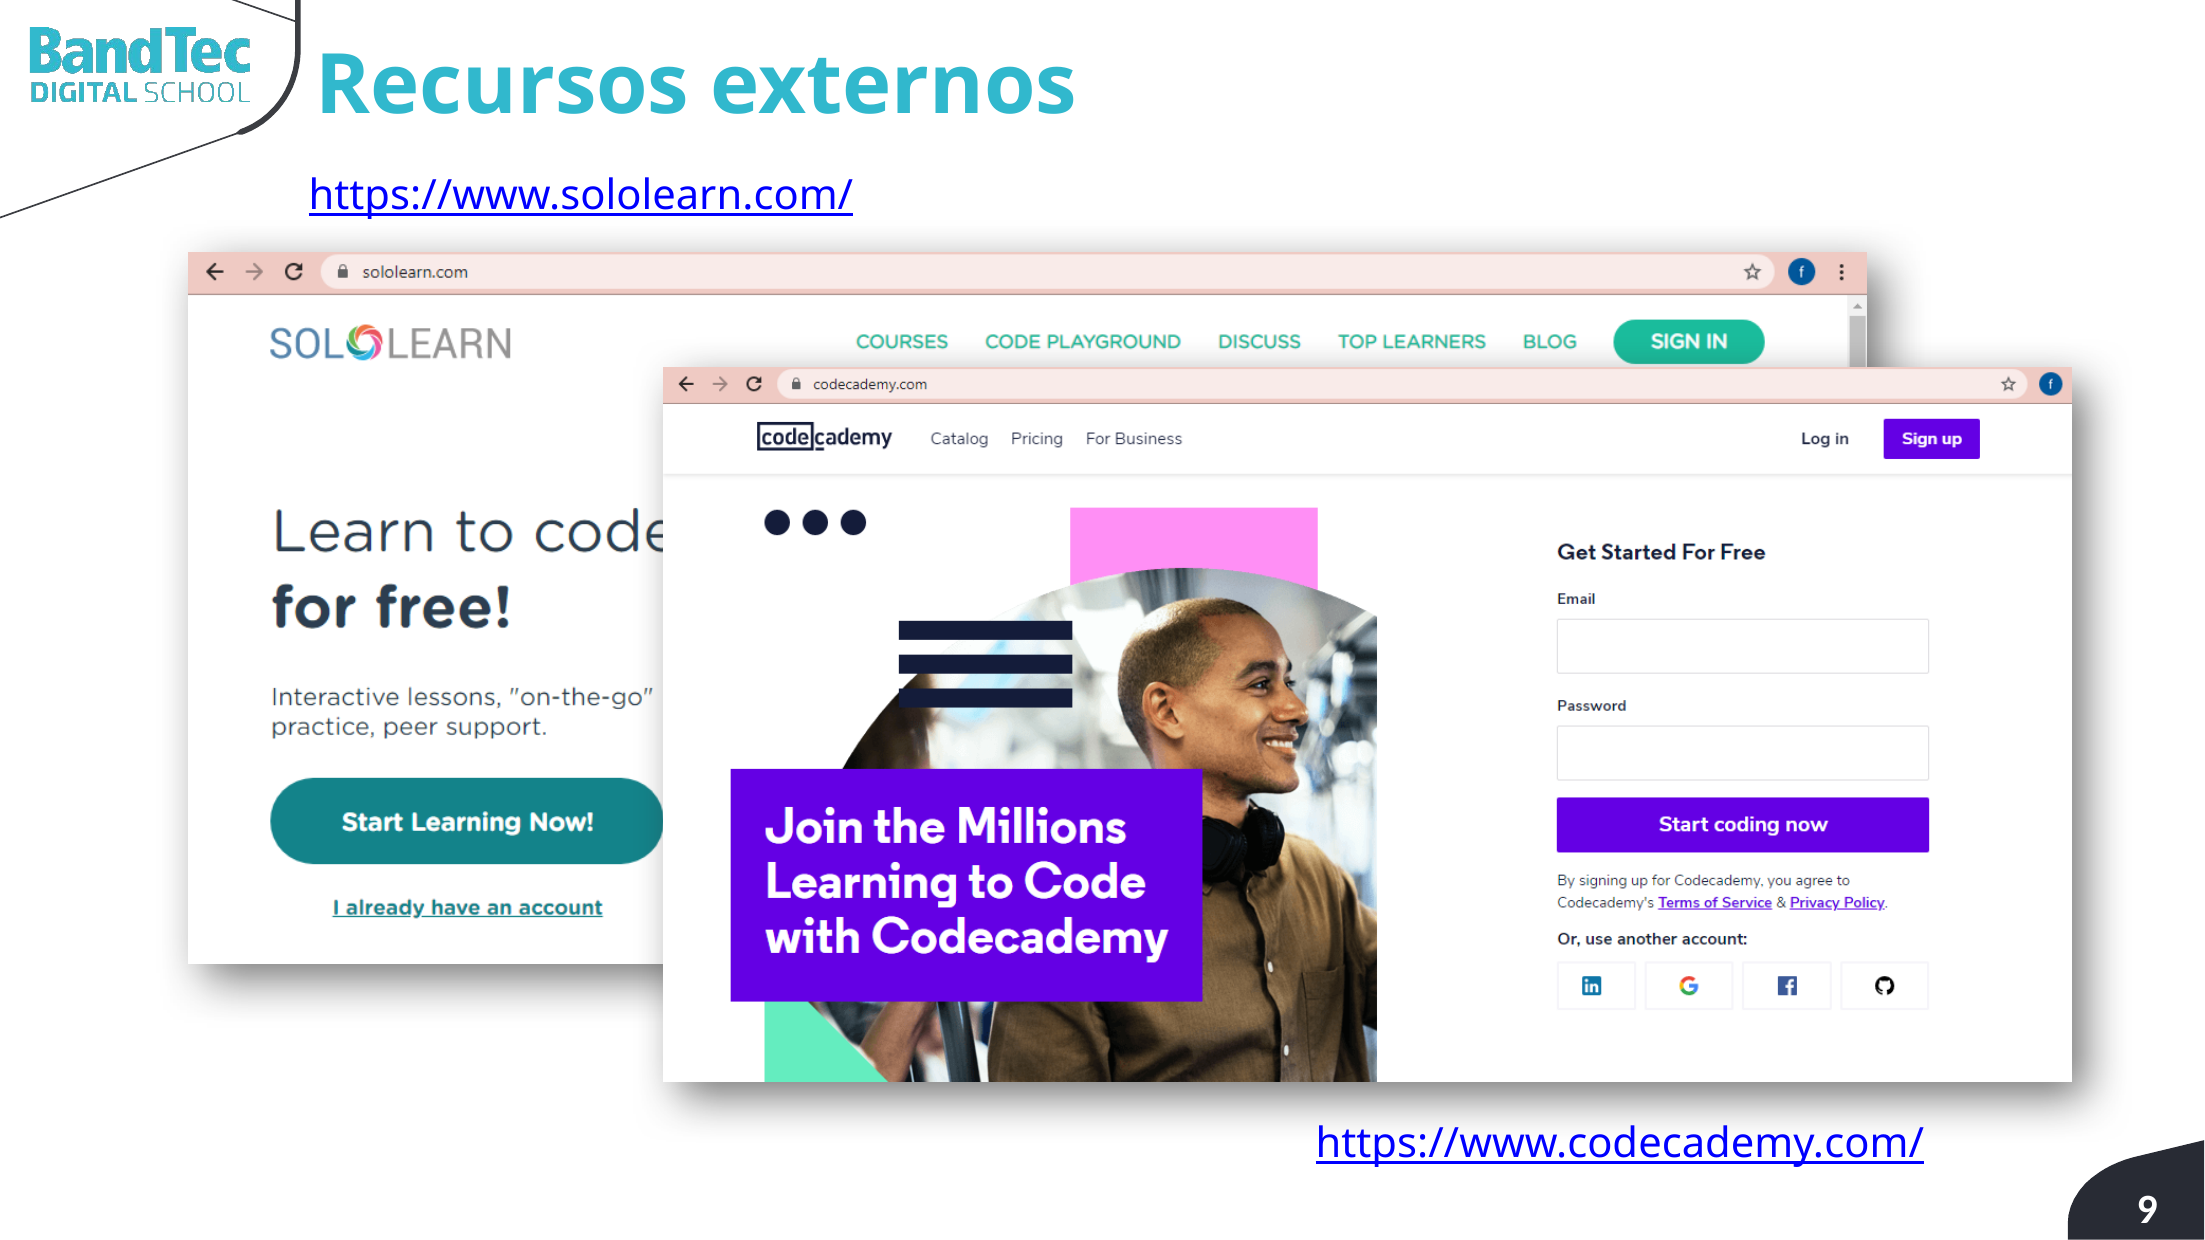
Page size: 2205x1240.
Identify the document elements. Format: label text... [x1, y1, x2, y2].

text_box https://www.codecademy.com/ [1300, 1108, 1962, 1180]
title Recursos externos [315, 29, 1963, 135]
text_box https://www.sololearn.com/ [293, 160, 869, 233]
text_box 9 [2121, 1173, 2180, 1240]
picture [187, 252, 2072, 1083]
picture [29, 27, 250, 110]
